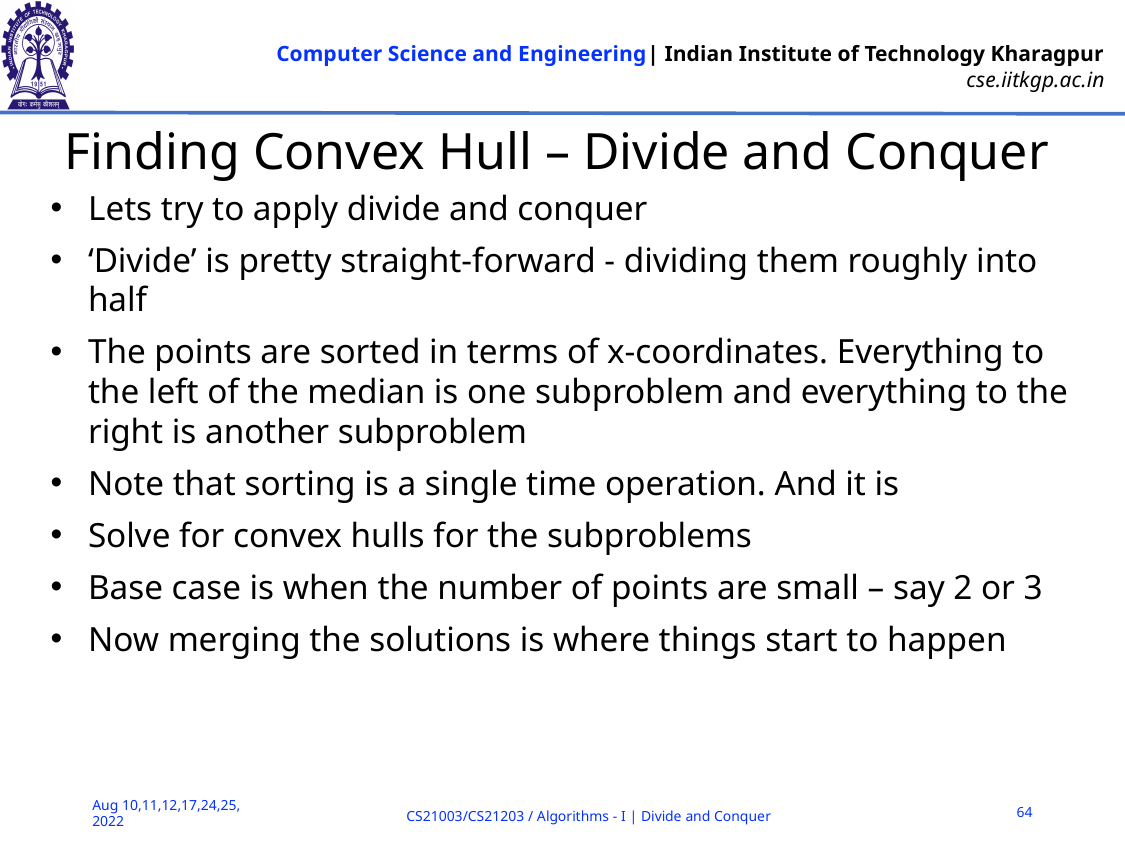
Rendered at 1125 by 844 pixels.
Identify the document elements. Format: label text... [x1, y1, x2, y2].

picture [1, 1, 74, 110]
slide_number 64 [992, 790, 1048, 836]
text_box CS21003/CS21203 / Algorithms - I | Divide and Conquer [274, 798, 966, 833]
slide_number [77, 798, 274, 844]
title Finding Convex Hull – Divide and Conquer [35, 78, 1078, 221]
